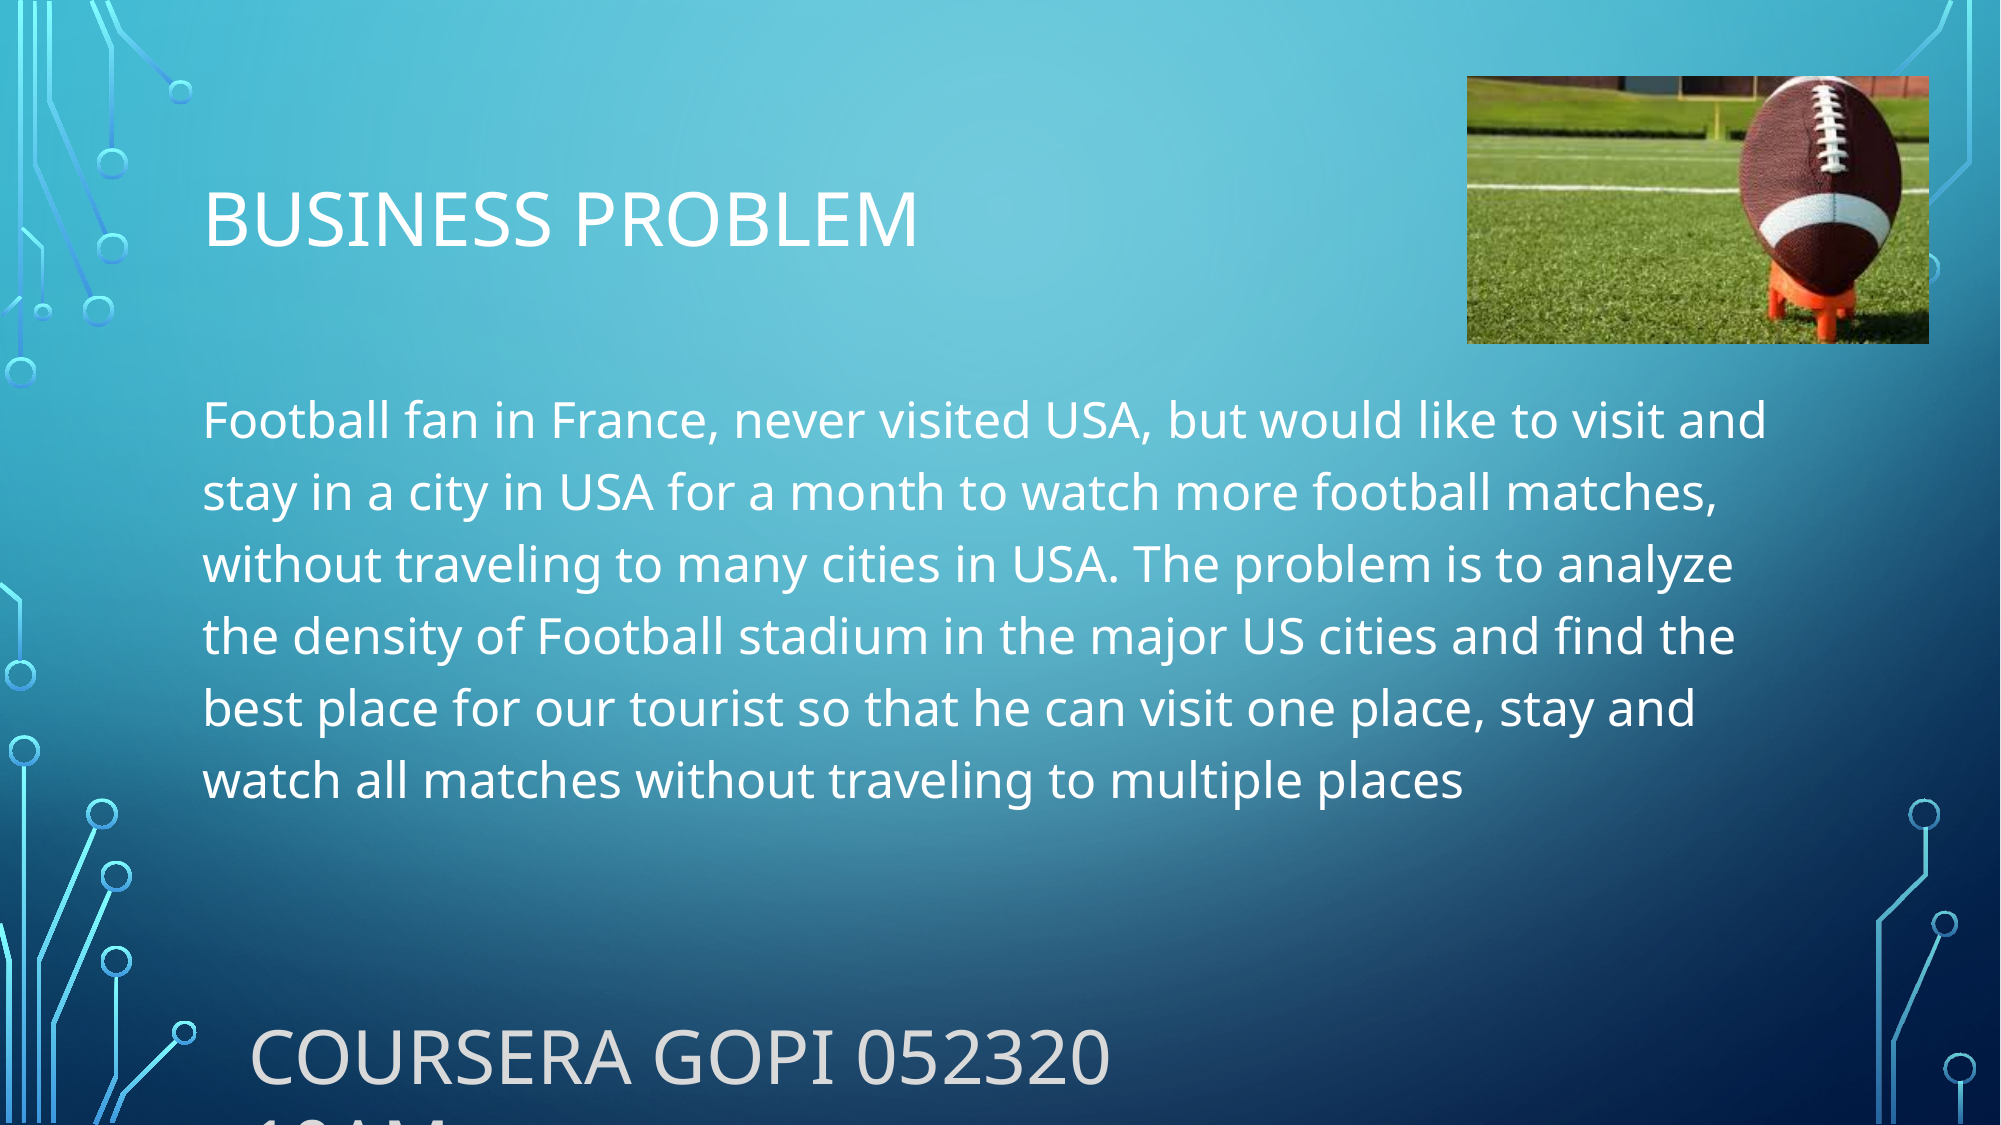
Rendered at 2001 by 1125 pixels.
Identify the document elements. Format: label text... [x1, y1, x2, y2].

text_box COURSERA GOPI 052320 10AM [233, 1001, 1302, 1125]
list Football fan in France, never visited USA, but would like to visit and stay in a city in USA for a month to watch more football matches, without traveling to many cities in USA. The problem is to analyze the density of Football stadium in the major US cities and find the best place for our tourist so that he can visit one place, stay and watch all matches without traveling to multiple places [187, 369, 1813, 950]
picture [1467, 76, 1929, 345]
title Business Problem [187, 101, 1467, 344]
